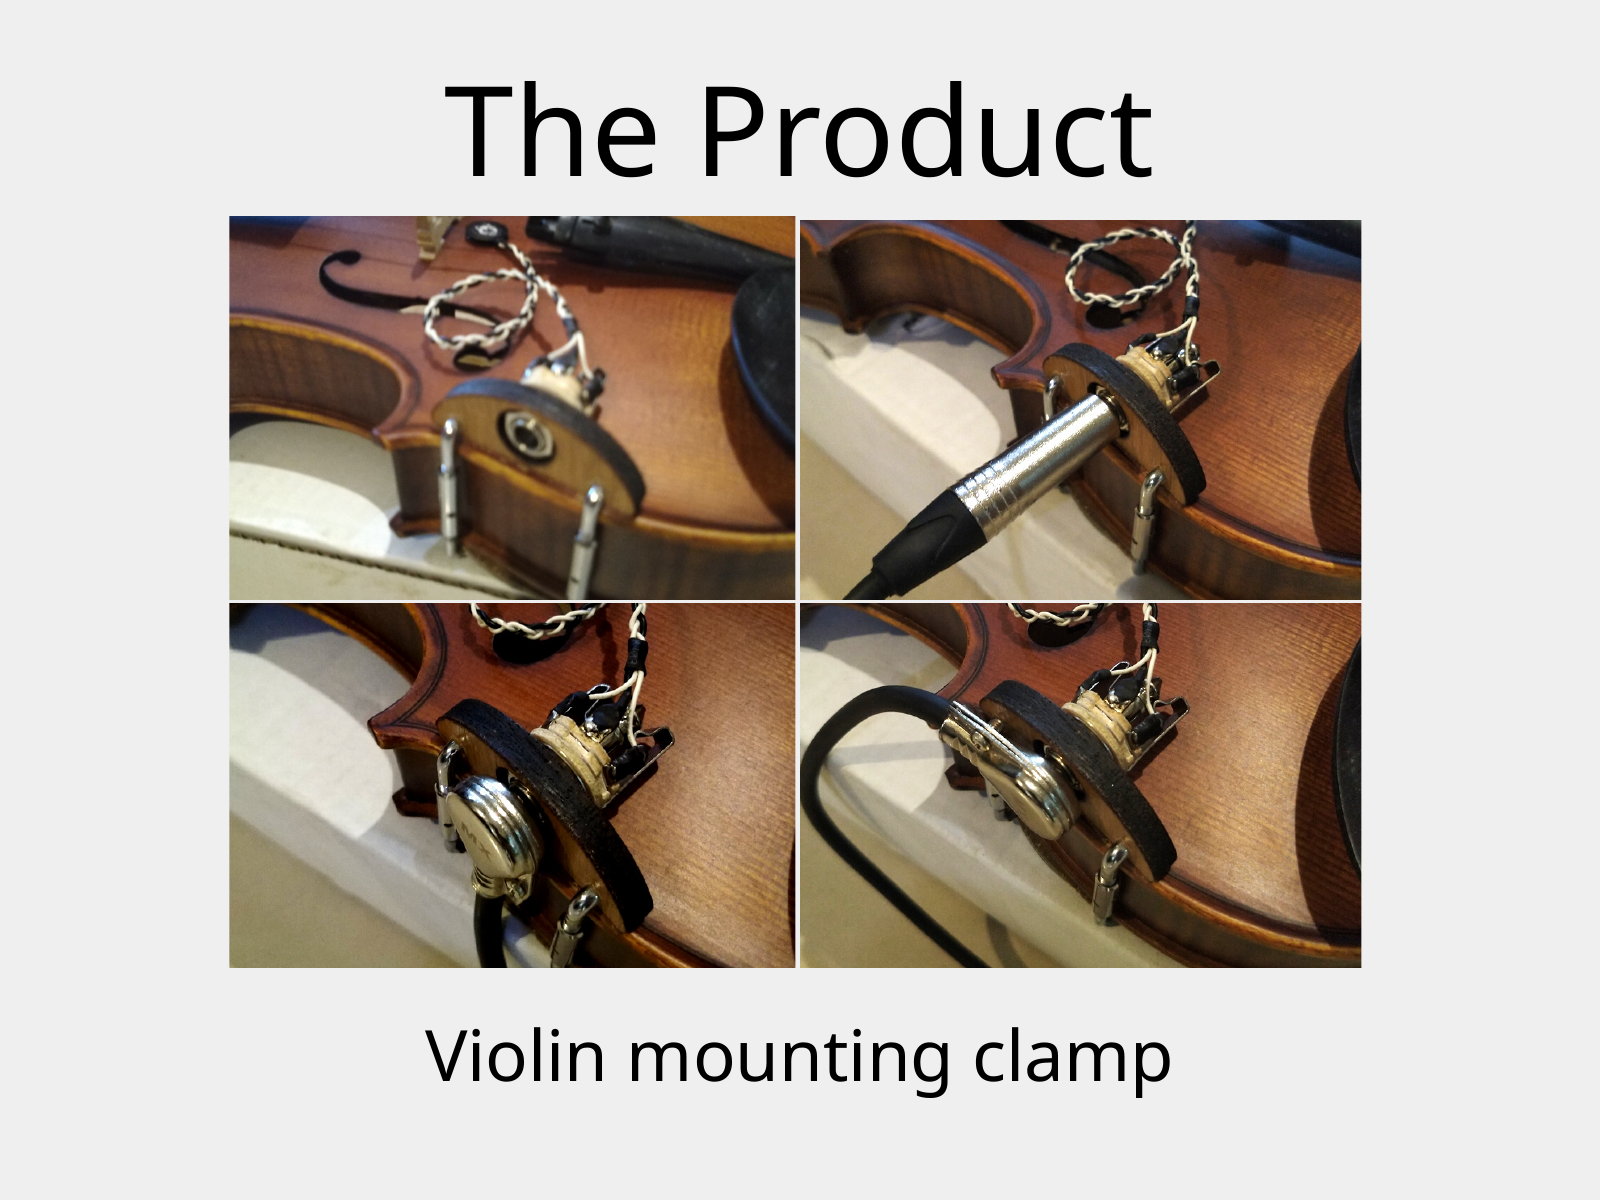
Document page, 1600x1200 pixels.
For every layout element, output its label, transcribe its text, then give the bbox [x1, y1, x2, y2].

text_box The Product [429, 26, 1171, 202]
text_box Violin mounting clamp [417, 996, 1183, 1096]
picture [229, 602, 796, 968]
picture [799, 219, 1362, 601]
picture [229, 216, 796, 601]
picture [799, 602, 1362, 968]
